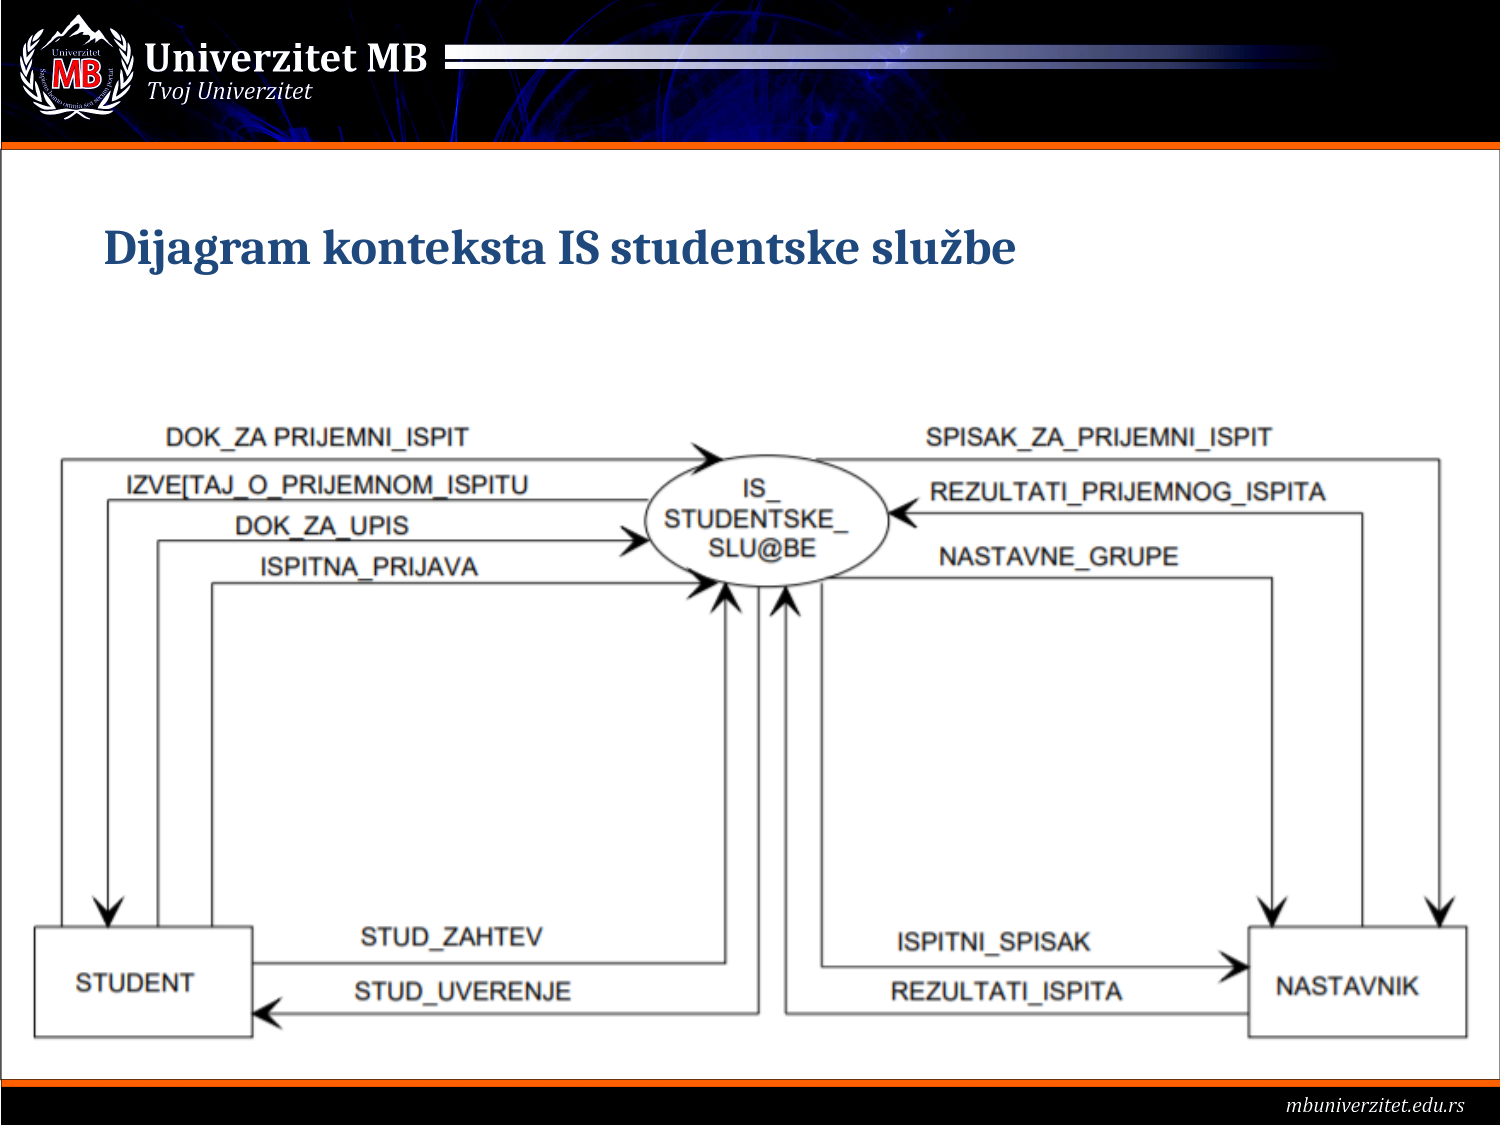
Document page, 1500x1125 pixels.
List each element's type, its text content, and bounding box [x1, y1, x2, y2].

picture [0, 0, 1500, 1125]
subtitle Dijagram konteksta IS studentske službe [88, 207, 1270, 374]
